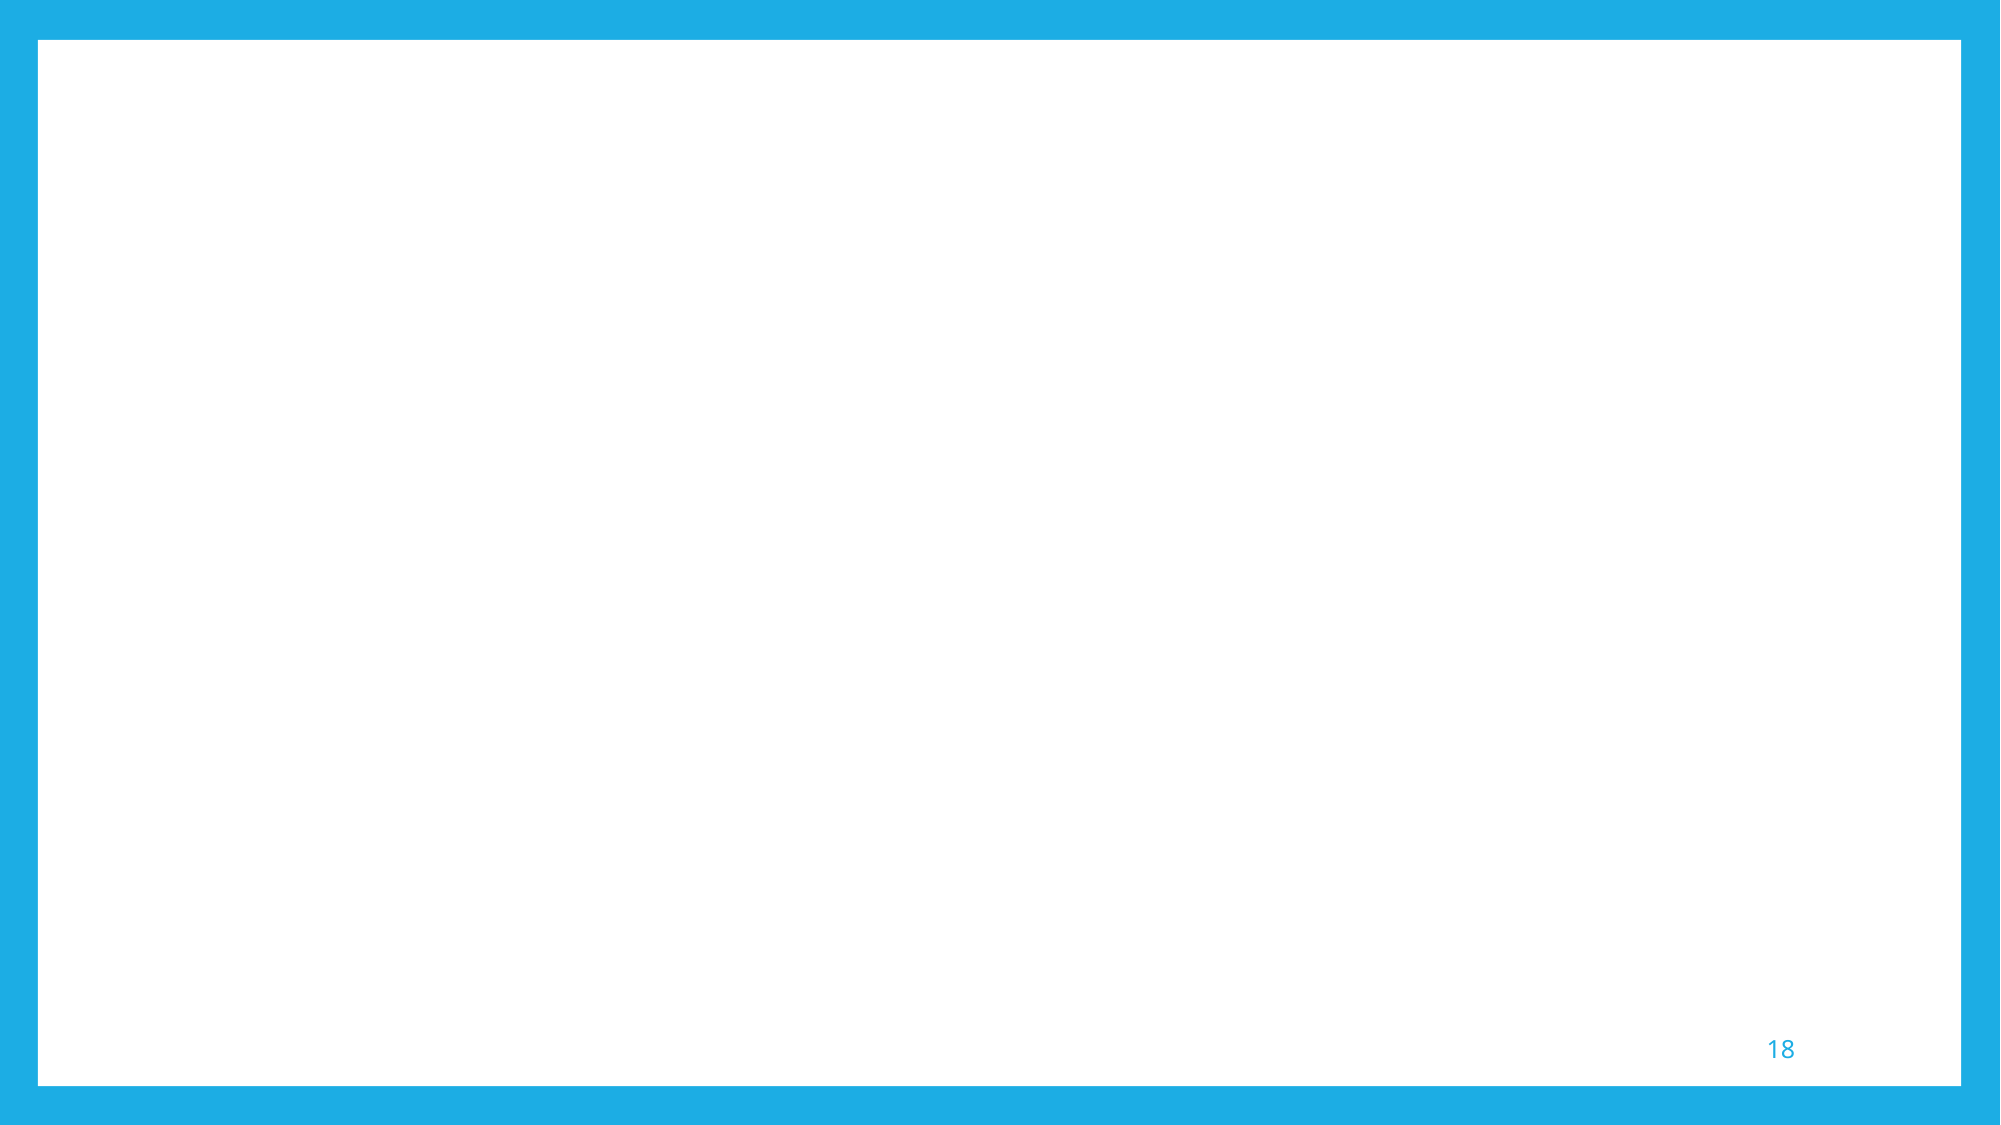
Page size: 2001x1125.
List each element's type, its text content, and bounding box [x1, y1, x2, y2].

slide_number 18 [1530, 1020, 1811, 1081]
